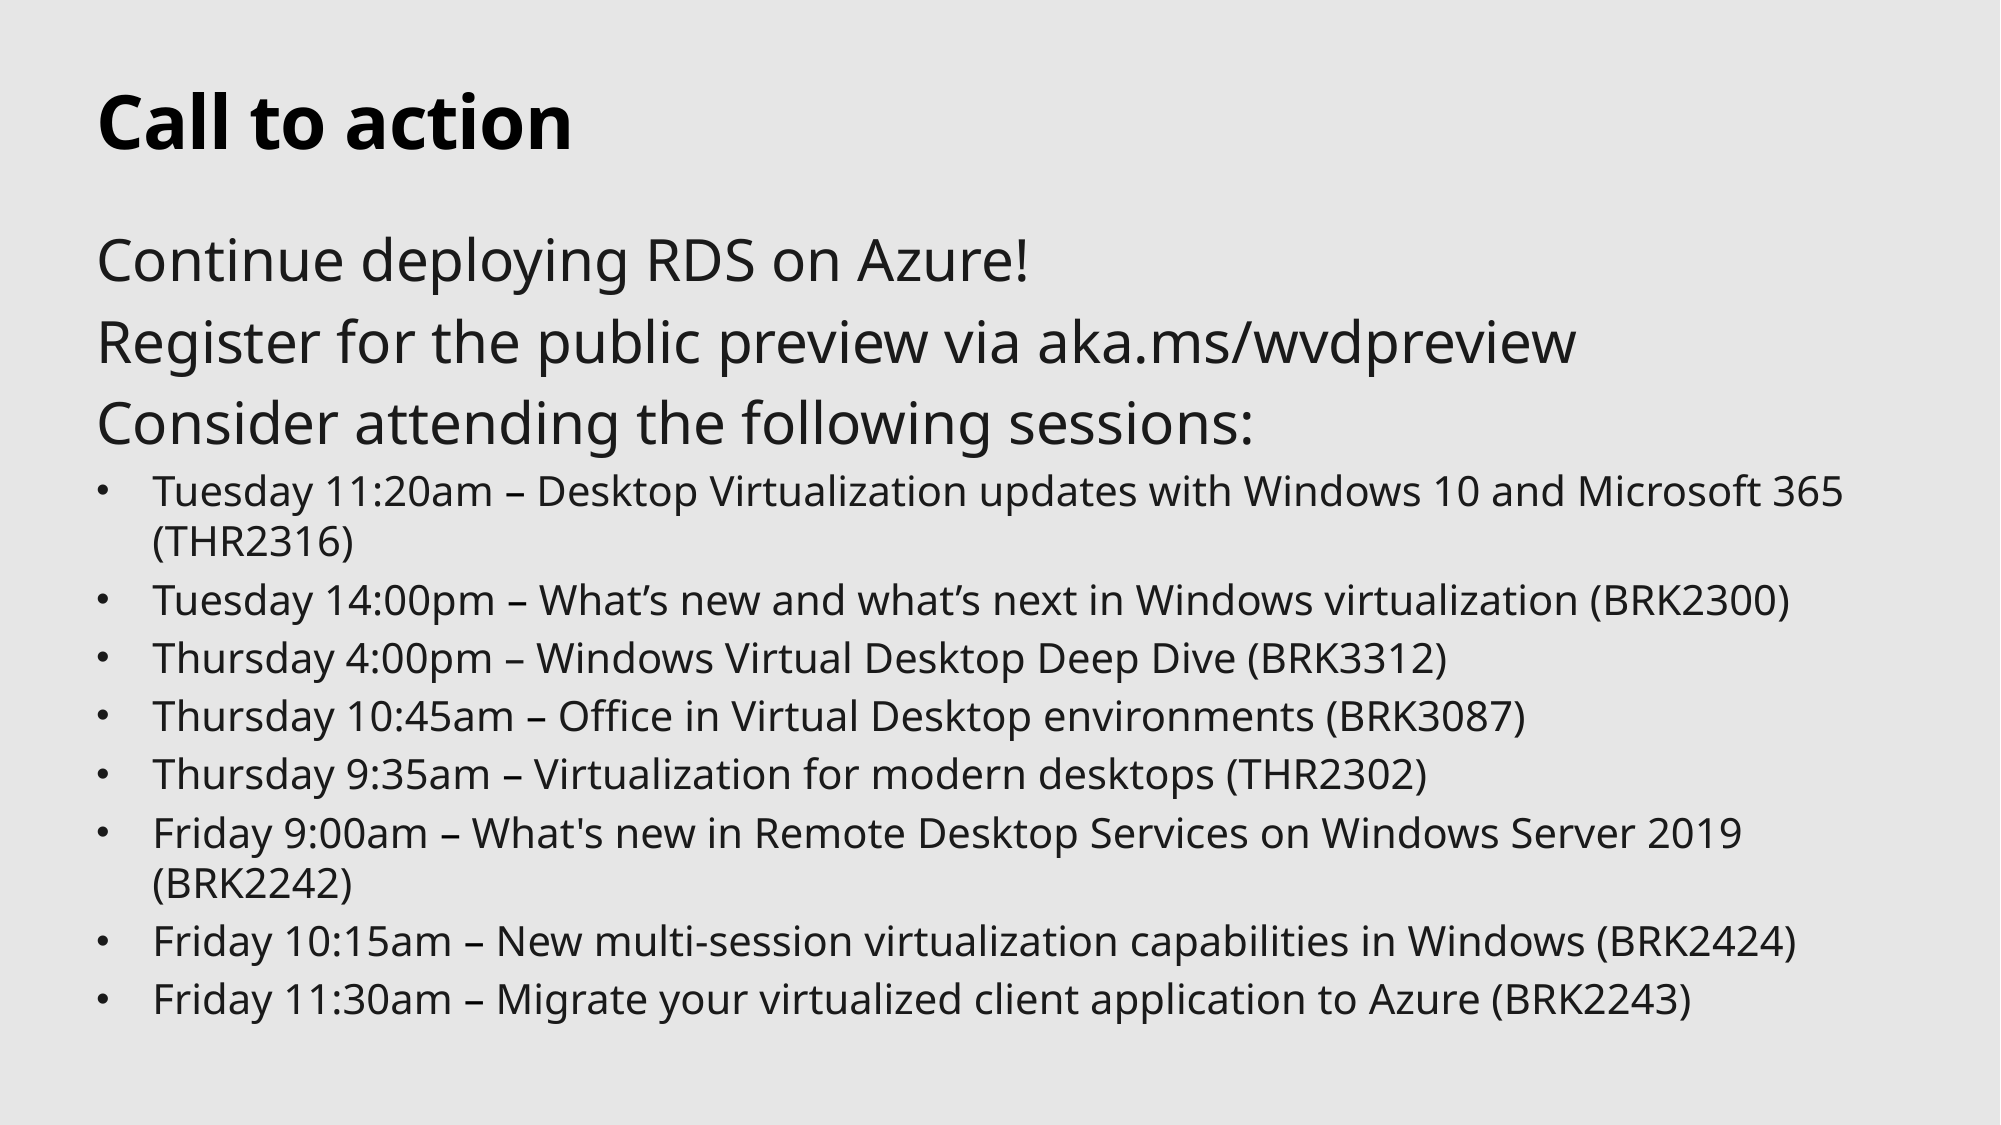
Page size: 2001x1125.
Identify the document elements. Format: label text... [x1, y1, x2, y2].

title Call to action [96, 75, 1904, 166]
text_box Continue deploying RDS on Azure! Register for the public preview via aka.ms/wvdpreview Consider attending the following sessions: Tuesday 11:20am – Desktop Virtualization updates with Windows 10 and Microsoft 365 (THR2316) Tuesday 14:00pm – What’s new and what’s next in Windows virtualization (BRK2300) Thursday 4:00pm – Windows Virtual Desktop Deep Dive (BRK3312) Thursday 10:45am – Office in Virtual Desktop environments (BRK3087) Thursday 9:35am – Virtualization for modern desktops (THR2302) Friday 9:00am – What's new in Remote Desktop Services on Windows Server 2019 (BRK2242) Friday 10:15am – New multi-session virtualization capabilities in Windows (BRK2424) Friday 11:30am – Migrate your virtualized client application to Azure (BRK2243) [96, 223, 1904, 1024]
